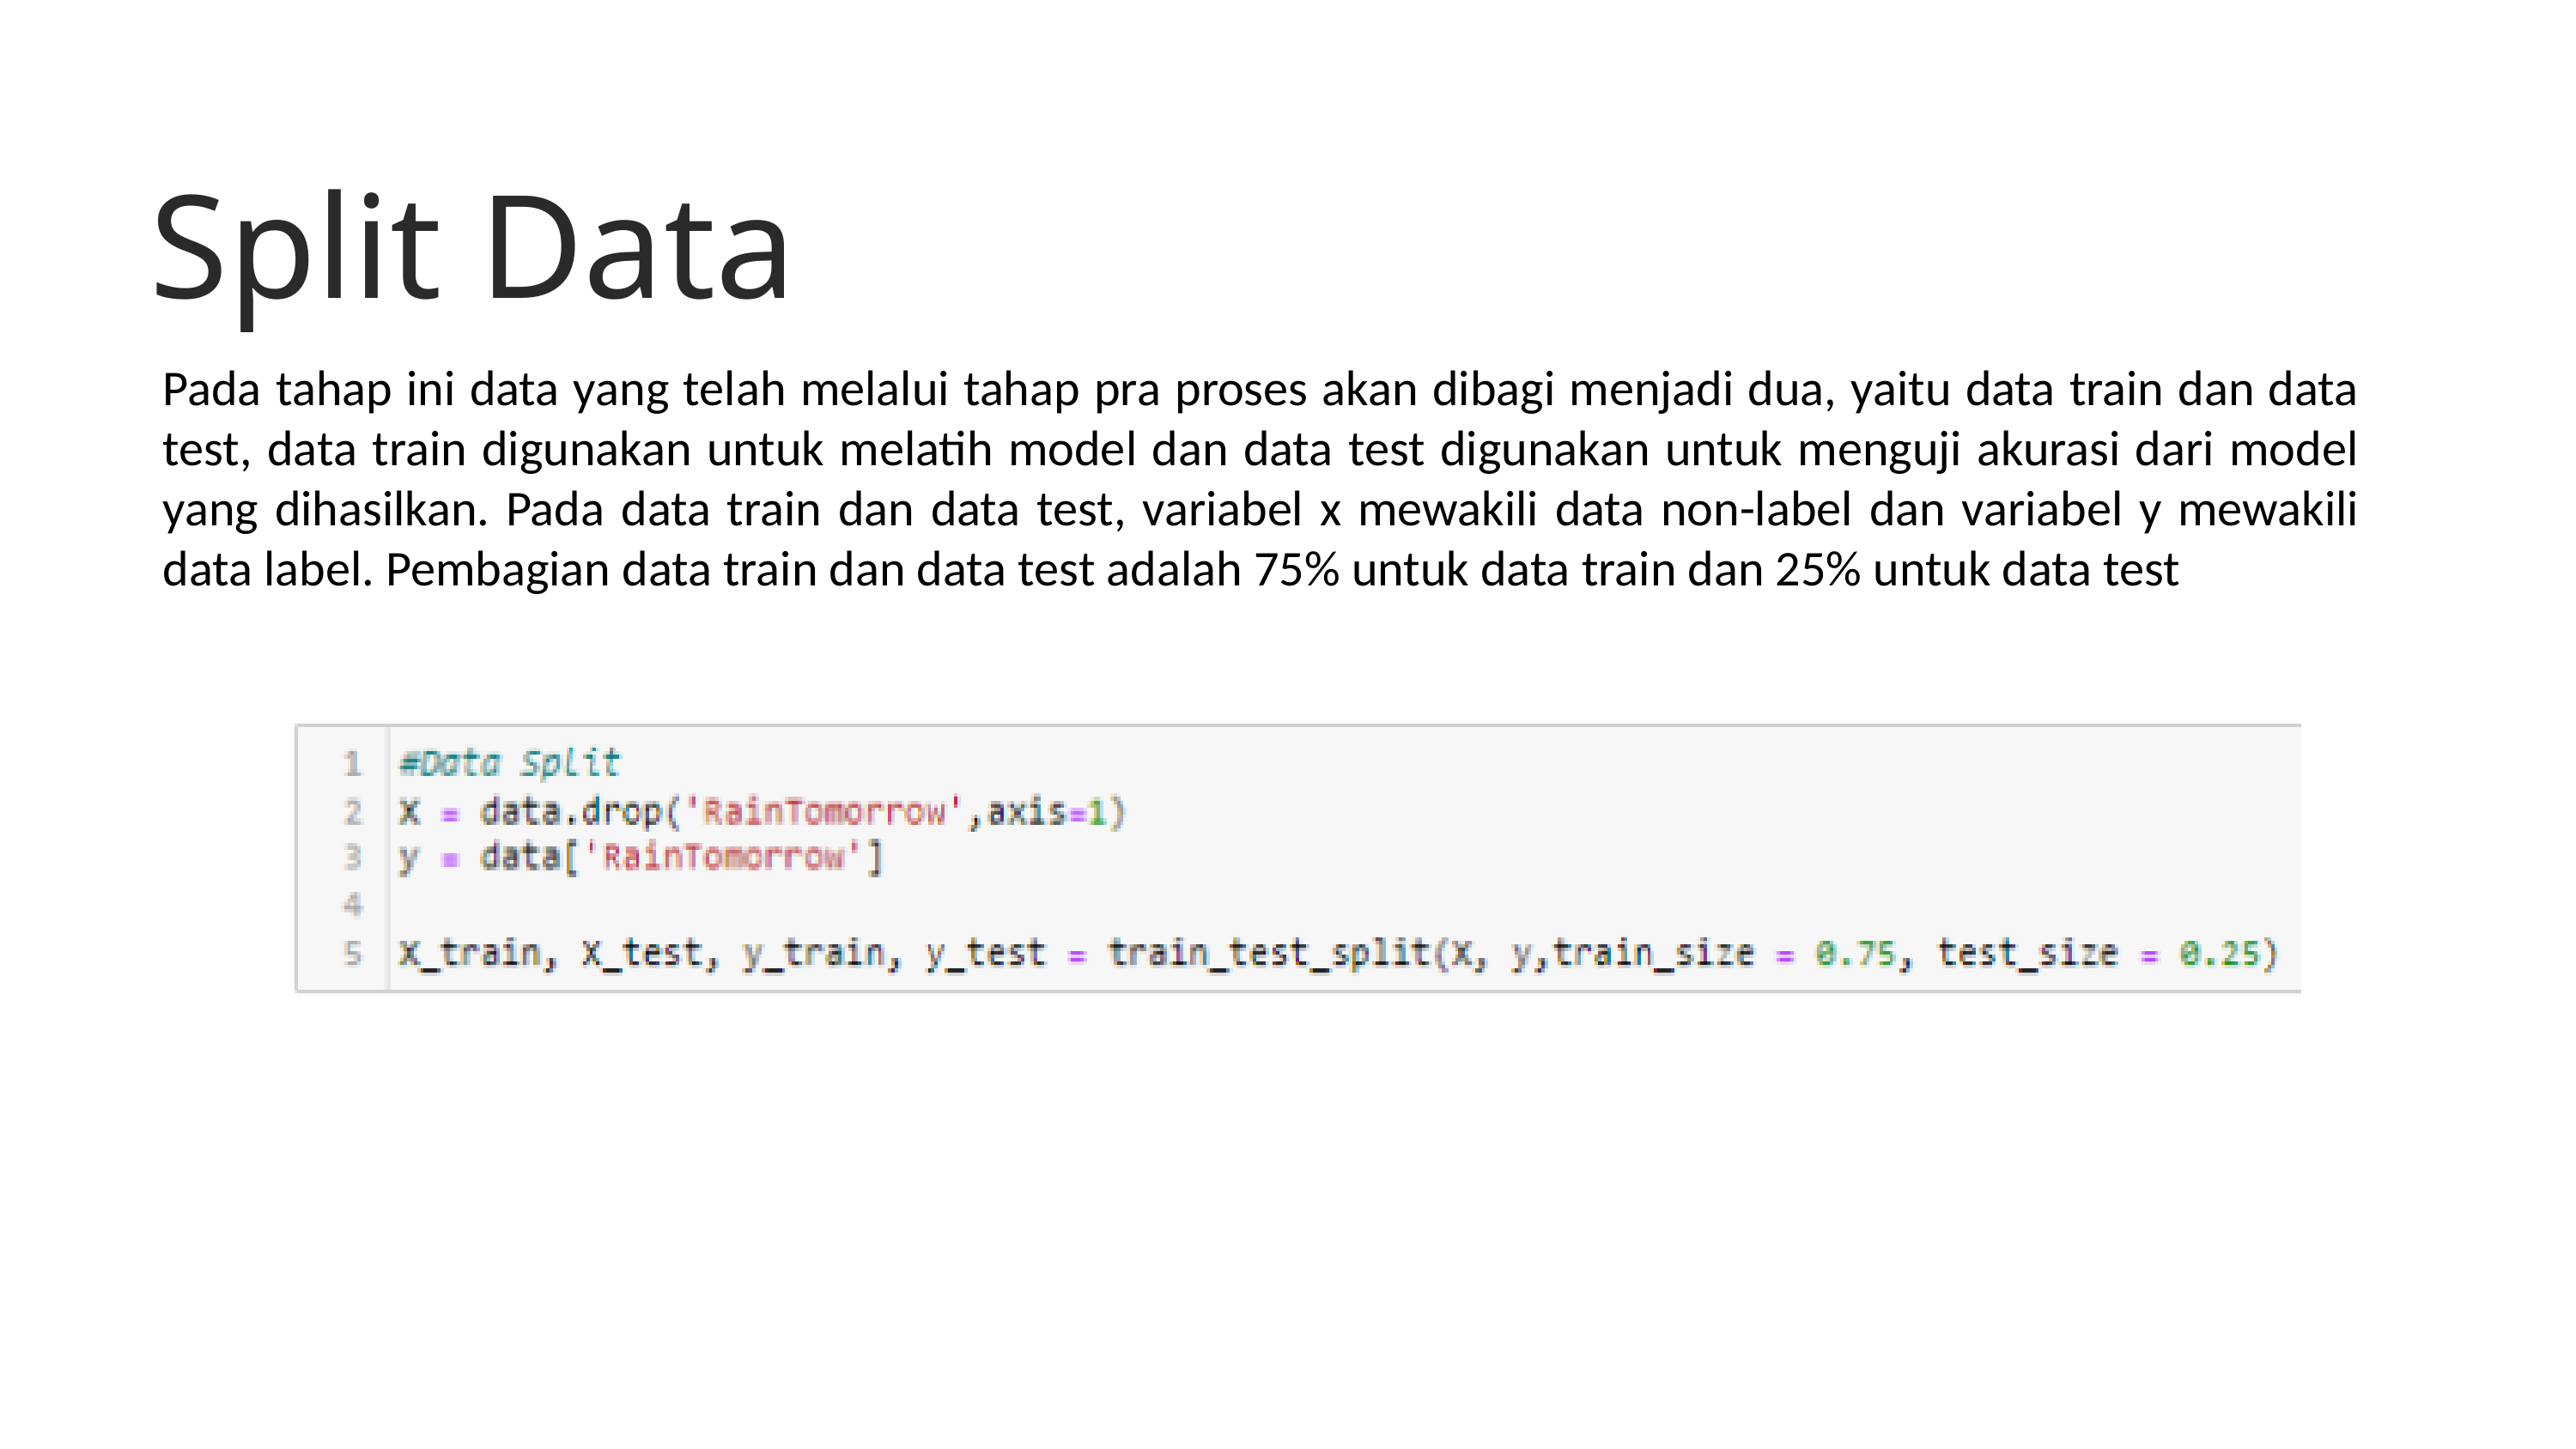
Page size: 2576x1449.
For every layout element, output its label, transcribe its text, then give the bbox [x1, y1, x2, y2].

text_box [149, 155, 1750, 407]
picture [278, 712, 2301, 1015]
text_box Pada tahap ini data yang telah melalui tahap pra proses akan dibagi menjadi dua, yaitu data train dan data test, data train digunakan untuk melatih model dan data test digunakan untuk menguji akurasi dari model yang dihasilkan. Pada data train dan data test, variabel x mewakili data non-label dan variabel y mewakili data label. Pembagian data train dan data test adalah 75% untuk data train dan 25% untuk data test [149, 349, 2372, 603]
